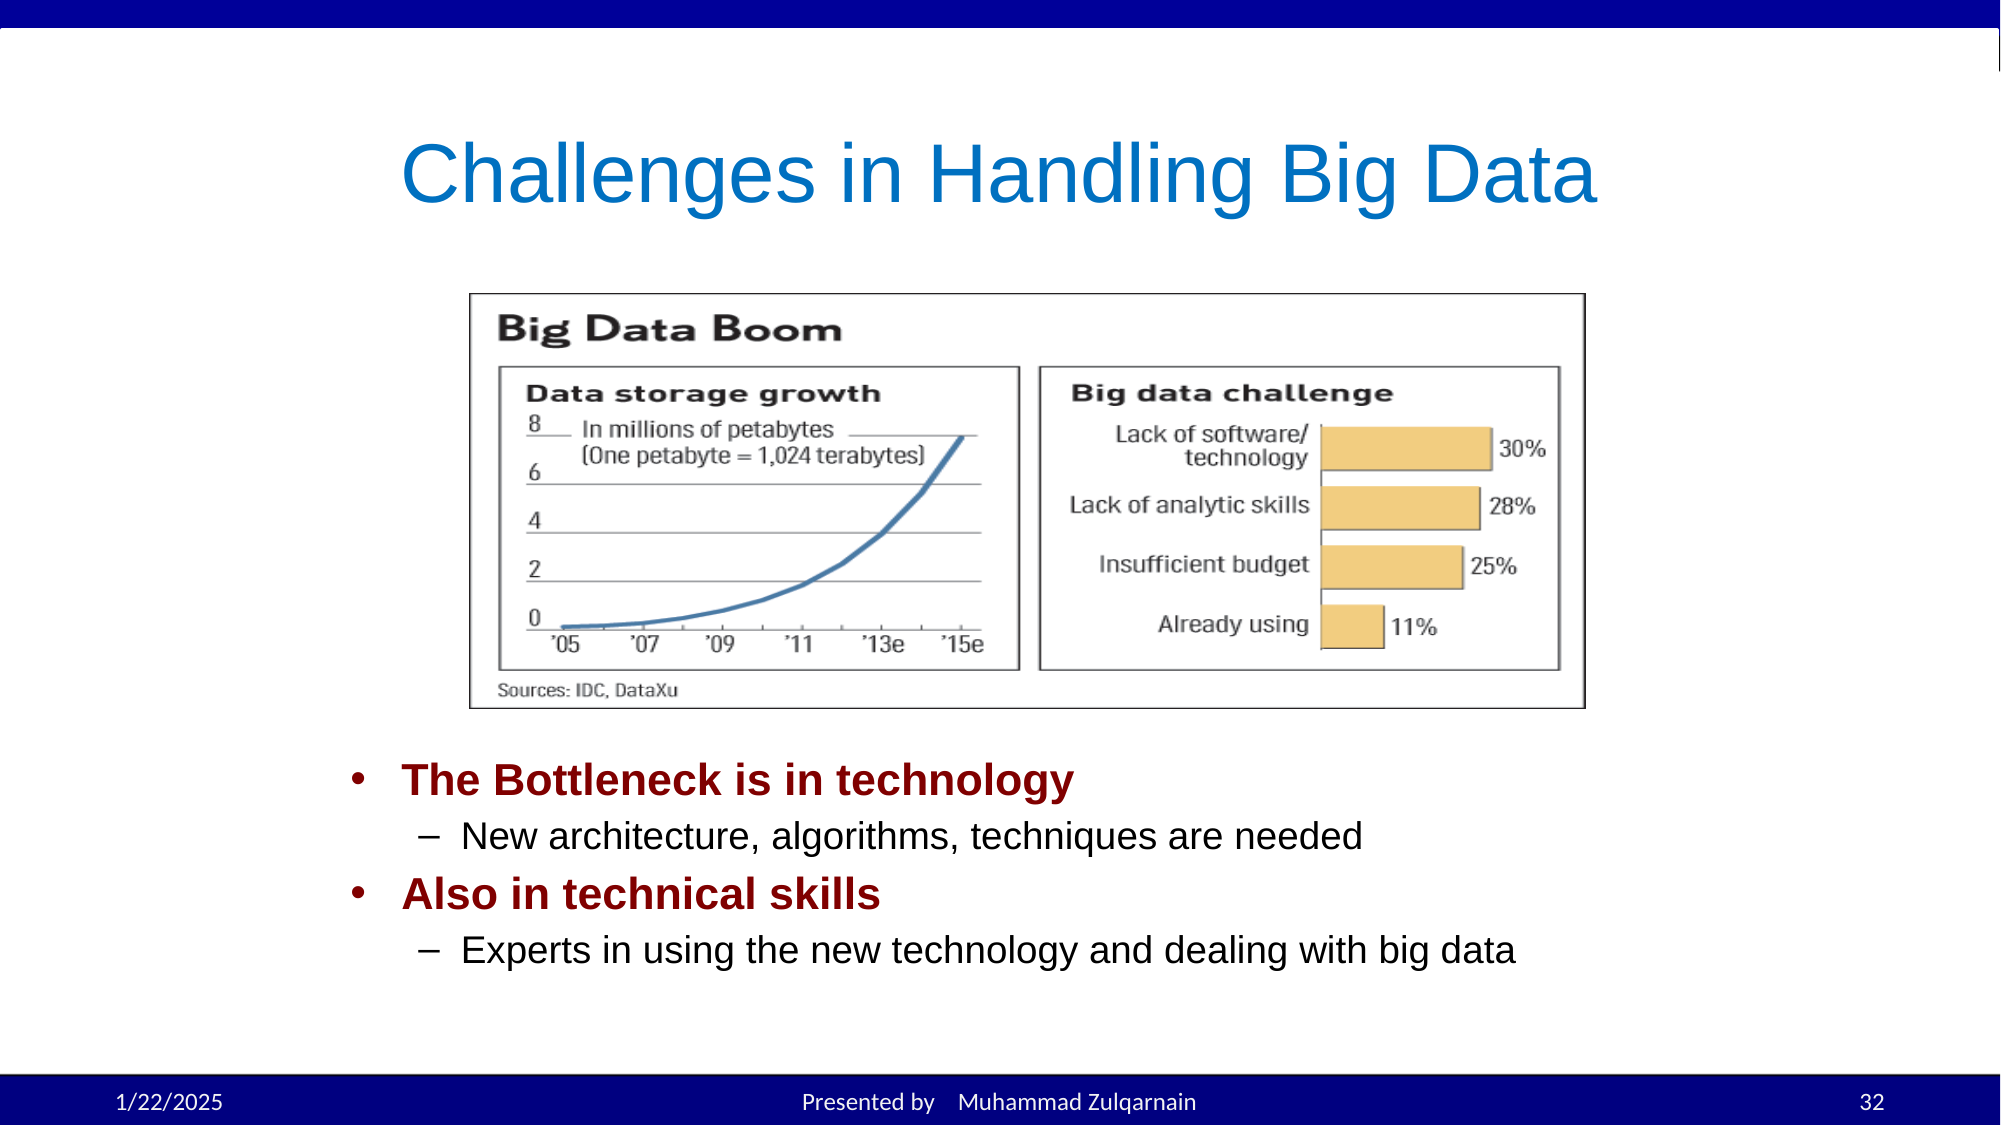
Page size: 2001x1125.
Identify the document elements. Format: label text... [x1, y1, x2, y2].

picture [0, 0, 2001, 1125]
list The Bottleneck is in technology New architecture, algorithms, techniques are needed Also in technical skills Experts in using the new technology and dealing with big data [335, 743, 1541, 1015]
slide_number ‹#› [1433, 1062, 1900, 1125]
title Challenges in Handling Big Data [99, 99, 1900, 238]
footer Presented by Muhammad Zulqarnain [683, 1062, 1317, 1125]
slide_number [99, 1062, 567, 1125]
